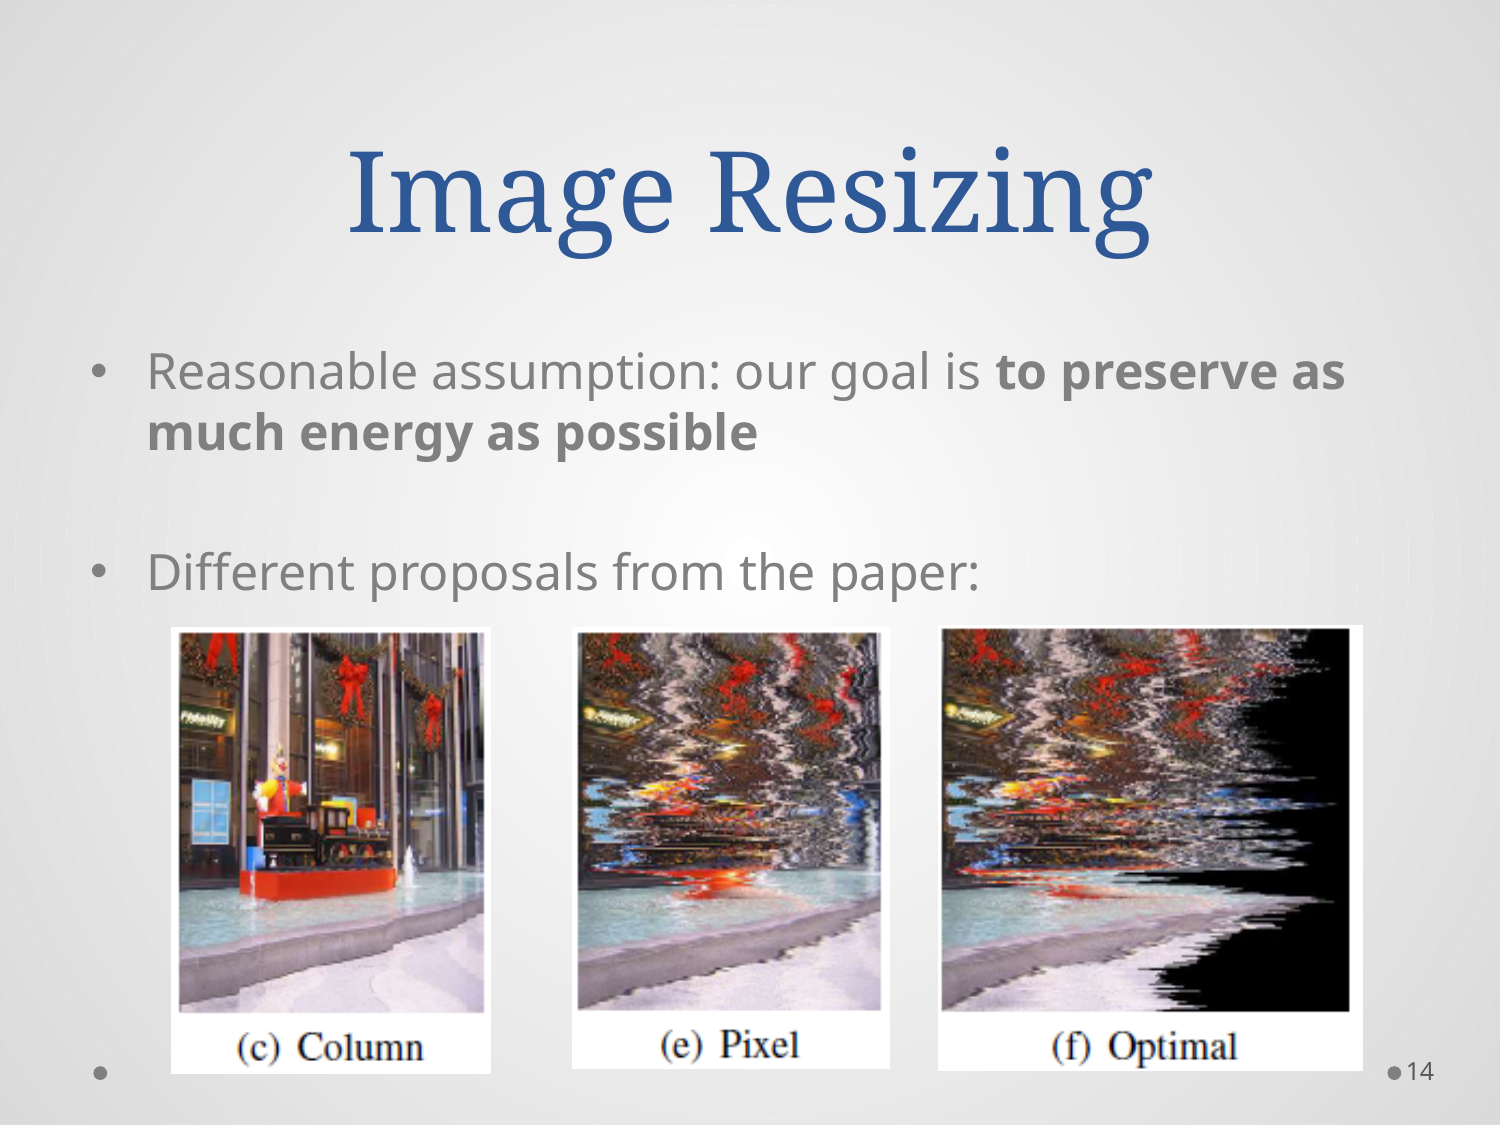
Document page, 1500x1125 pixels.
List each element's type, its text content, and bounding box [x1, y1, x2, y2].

picture [572, 627, 890, 1069]
list Reasonable assumption: our goal is to preserve as much energy as possible Different proposals from the paper: [75, 262, 1425, 1005]
picture [170, 627, 491, 1075]
title Image Resizing [75, 0, 1425, 262]
slide_number 14 [1401, 1042, 1494, 1103]
picture [938, 624, 1364, 1072]
